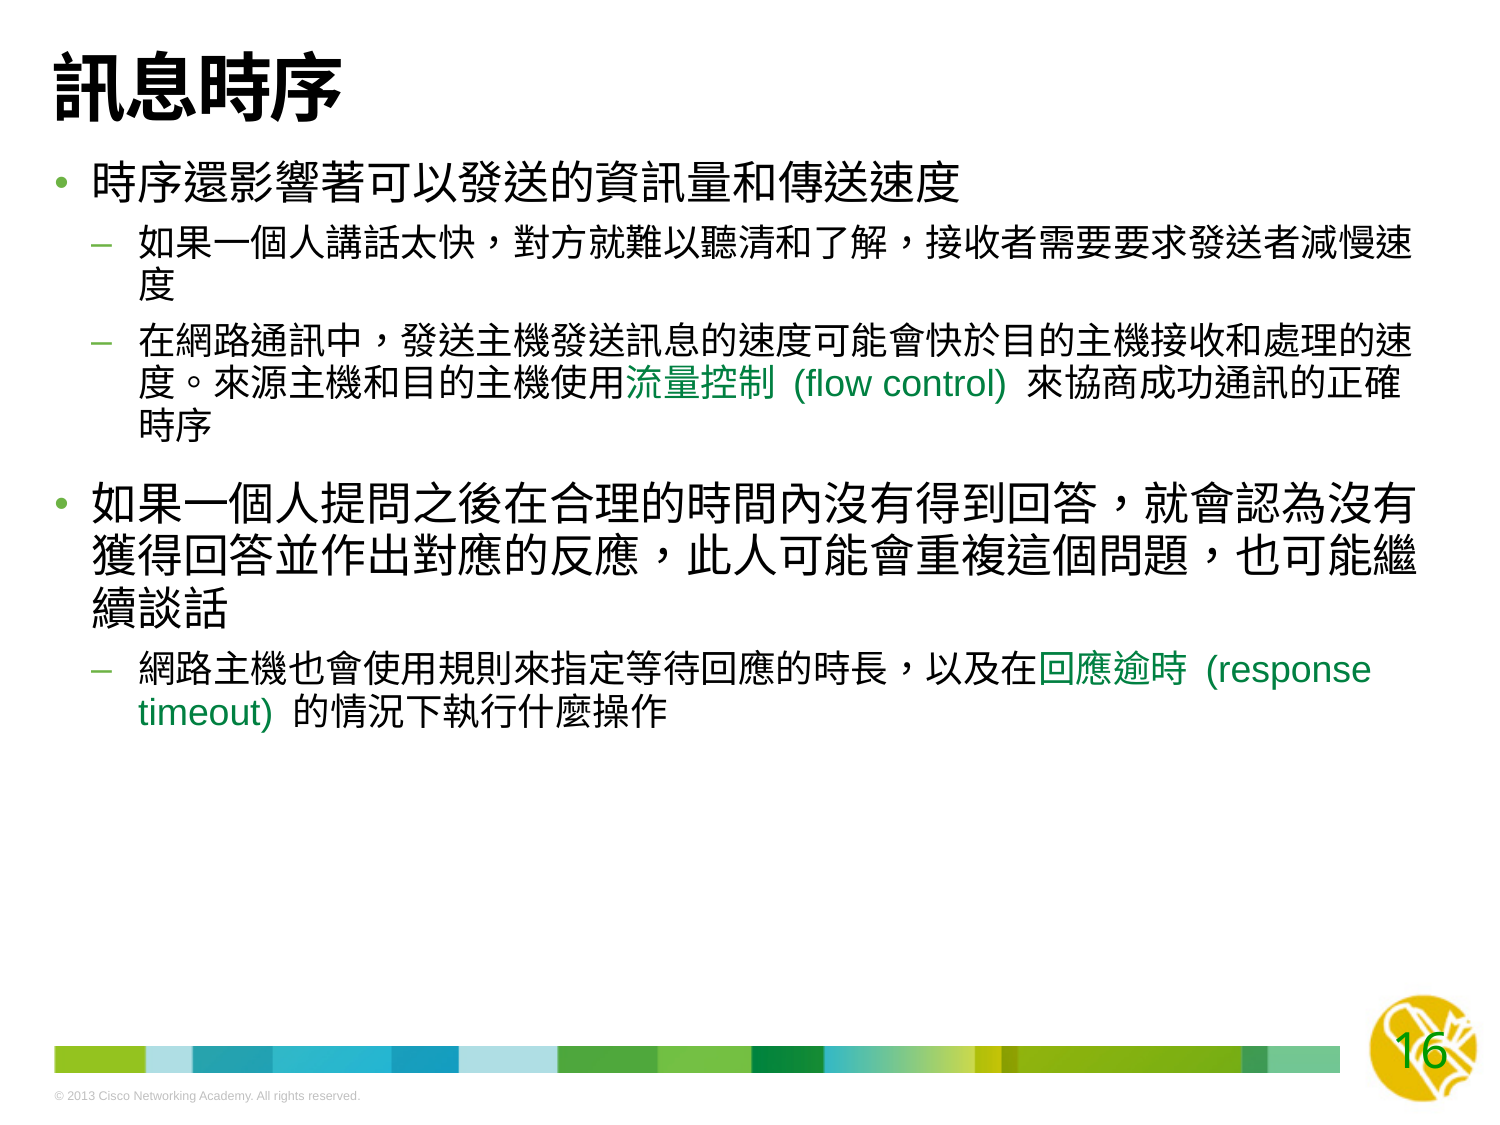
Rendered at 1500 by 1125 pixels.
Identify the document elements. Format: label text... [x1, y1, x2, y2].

picture [54, 970, 1500, 1125]
picture [1427, 1049, 1442, 1065]
list 時序還影響著可以發送的資訊量和傳送速度 如果一個人講話太快，對方就難以聽清和了解，接收者需要要求發送者減慢速度 在網路通訊中，發送主機發送訊息的速度可能會快於目的主機接收和處理的速度。來源主機和目的主機使用流量控制 (flow control) 來協商成功通訊的正確時序 如果一個人提問之後在合理的時間內沒有得到回答，就會認為沒有獲得回答並作出對應的反應，此人可能會重複這個問題，也可能繼續談話 網路主機也會使用規則來指定等待回應的時長，以及在回應逾時 (response timeout) 的情況下執行什麼操作 [39, 149, 1447, 1035]
title 訊息時序 [37, 24, 1447, 138]
